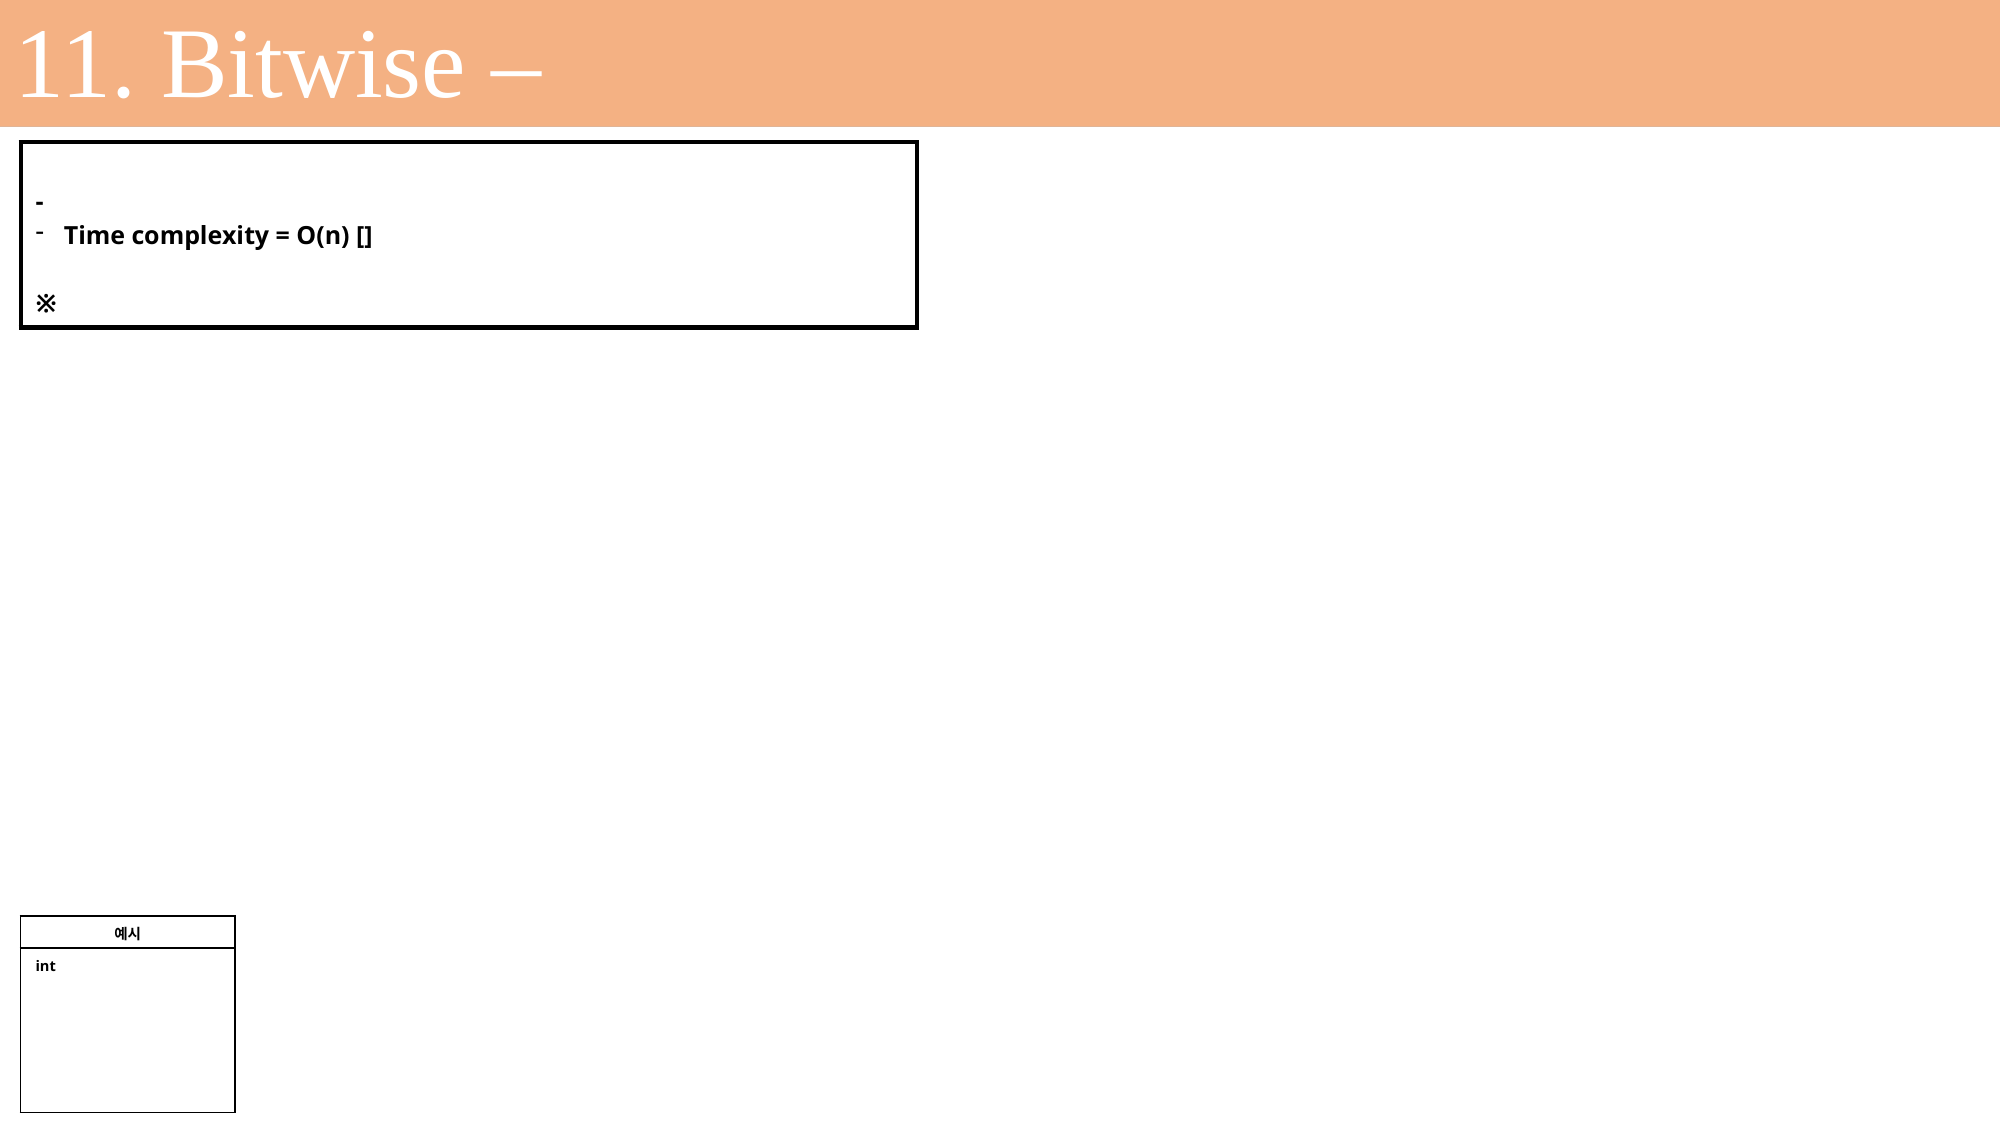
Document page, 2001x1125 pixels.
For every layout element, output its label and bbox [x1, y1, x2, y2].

table_header [21, 917, 234, 947]
text_box [0, 0, 2000, 128]
table_cell [21, 949, 234, 1112]
table_header [23, 144, 915, 325]
